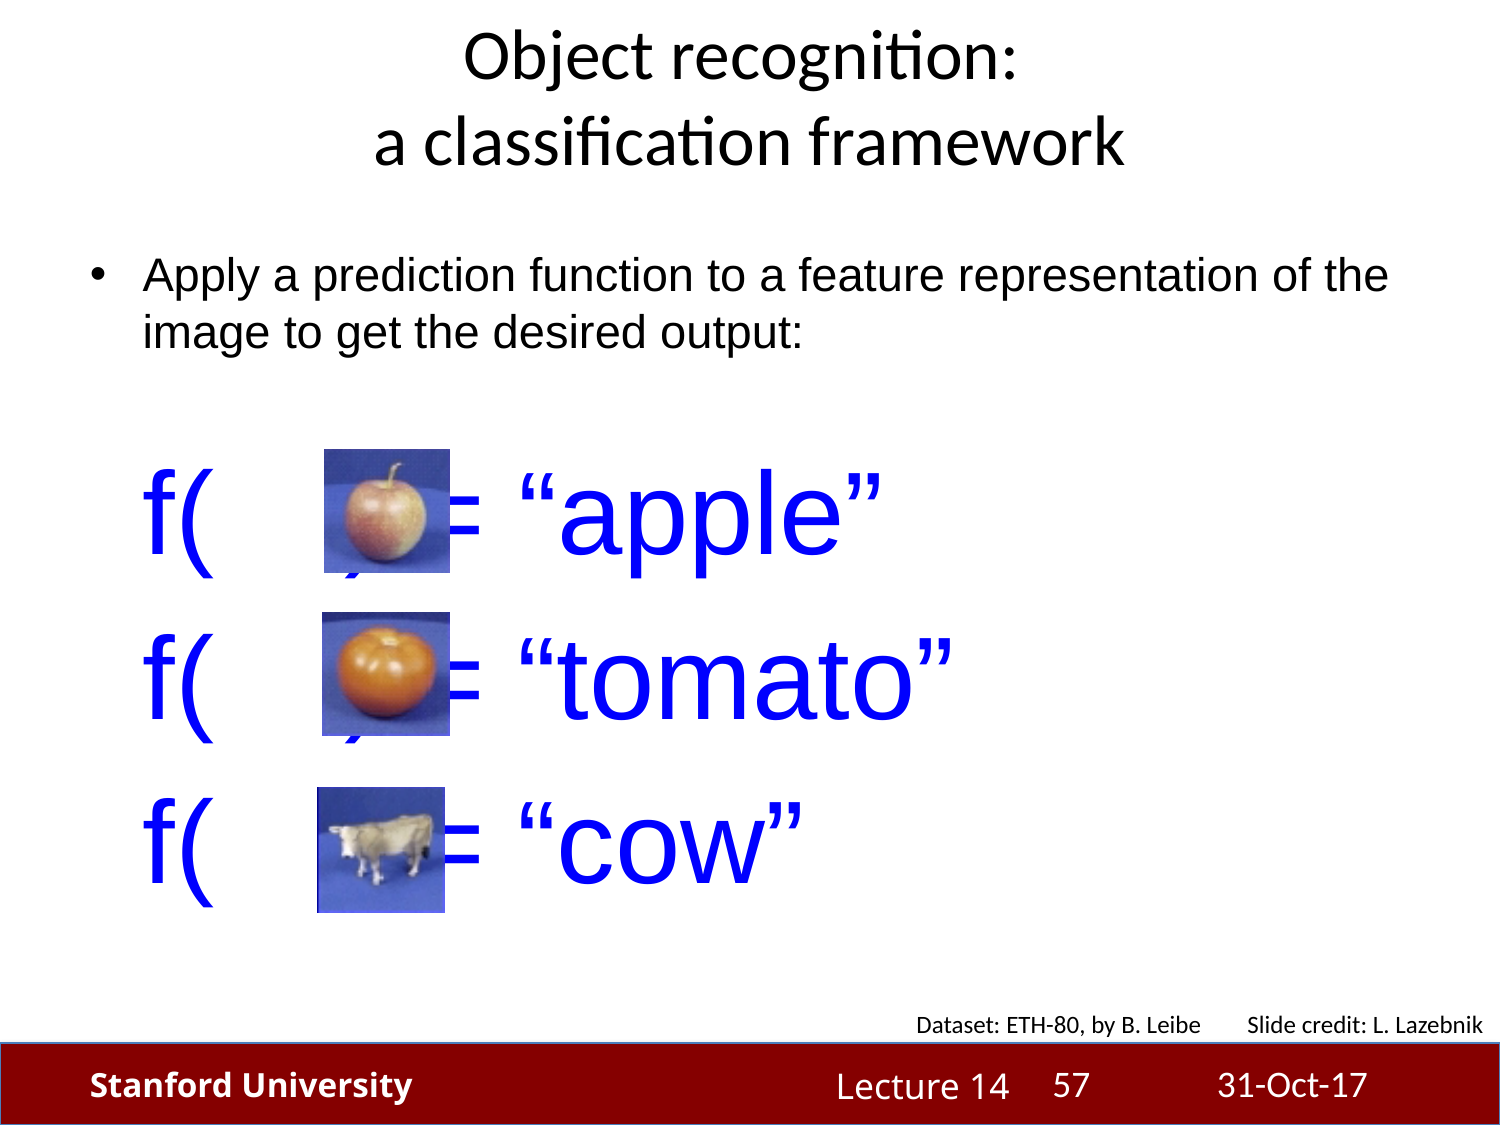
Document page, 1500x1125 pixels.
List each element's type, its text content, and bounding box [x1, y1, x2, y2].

picture [322, 612, 450, 736]
title Object recognition: a classification framework [75, 0, 1425, 188]
text_box Dataset: ETH-80, by B. Leibe [901, 1000, 1217, 1046]
text_box Slide credit: L. Lazebnik [1232, 1000, 1499, 1046]
slide_number 31-Oct-17 [1203, 1052, 1463, 1113]
picture [317, 787, 445, 913]
picture [324, 449, 451, 574]
text_box Apply a prediction function to a feature representation of the image to get the desired output: f( ) = “apple” f( ) = “tomato” f( ) = “cow” [74, 237, 1425, 918]
slide_number 57 [1037, 1052, 1203, 1113]
